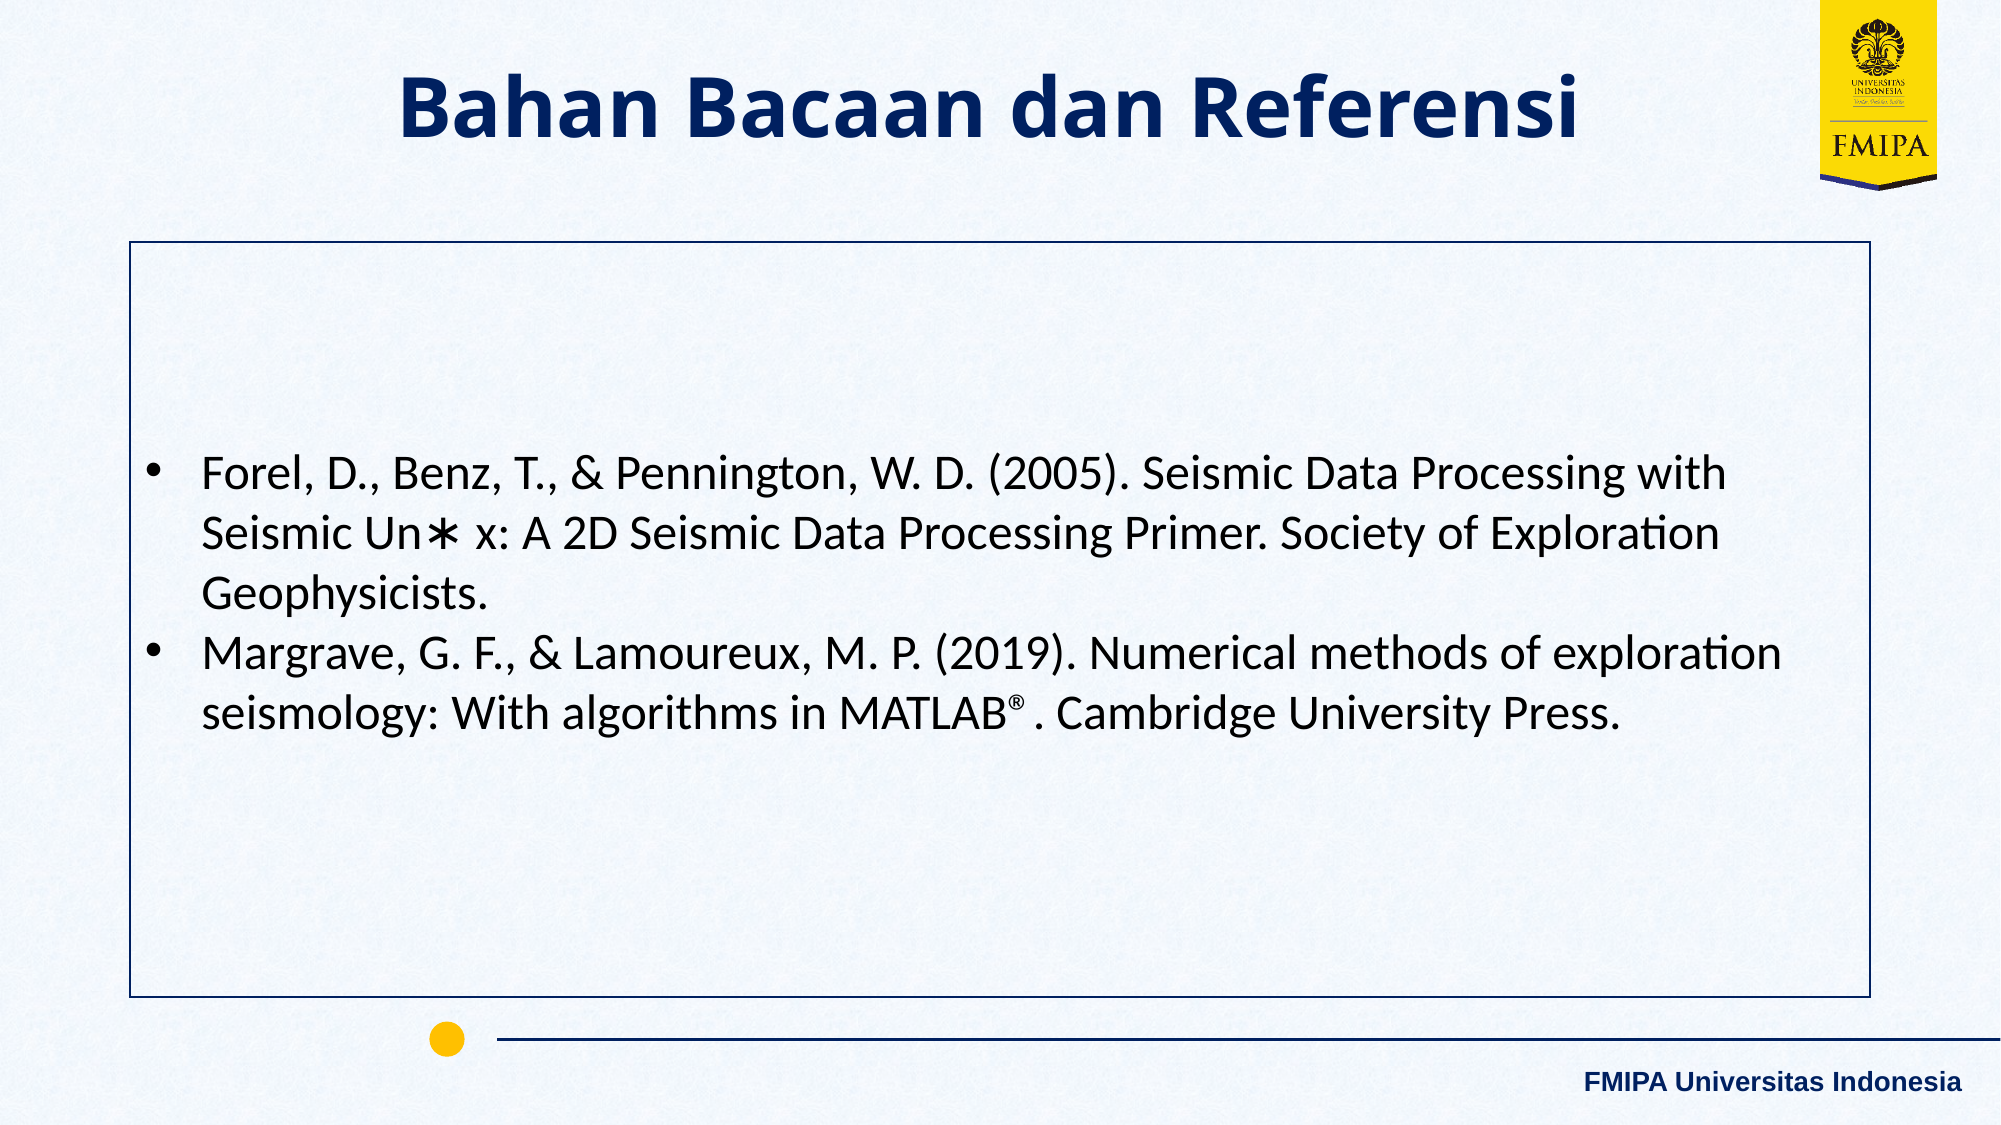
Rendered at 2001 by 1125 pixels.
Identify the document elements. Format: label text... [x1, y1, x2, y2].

text_box Bahan Bacaan dan Referensi [147, 46, 1853, 162]
text_box Forel, D., Benz, T., & Pennington, W. D. (2005). Seismic Data Processing with Seismic Un∗ x: A 2D Seismic Data Processing Primer. Society of Exploration Geophysicists. Margrave, G. F., & Lamoureux, M. P. (2019). Numerical methods of exploration seismology: With algorithms in MATLAB®. Cambridge University Press. [129, 242, 1870, 997]
picture [1820, 0, 1937, 191]
